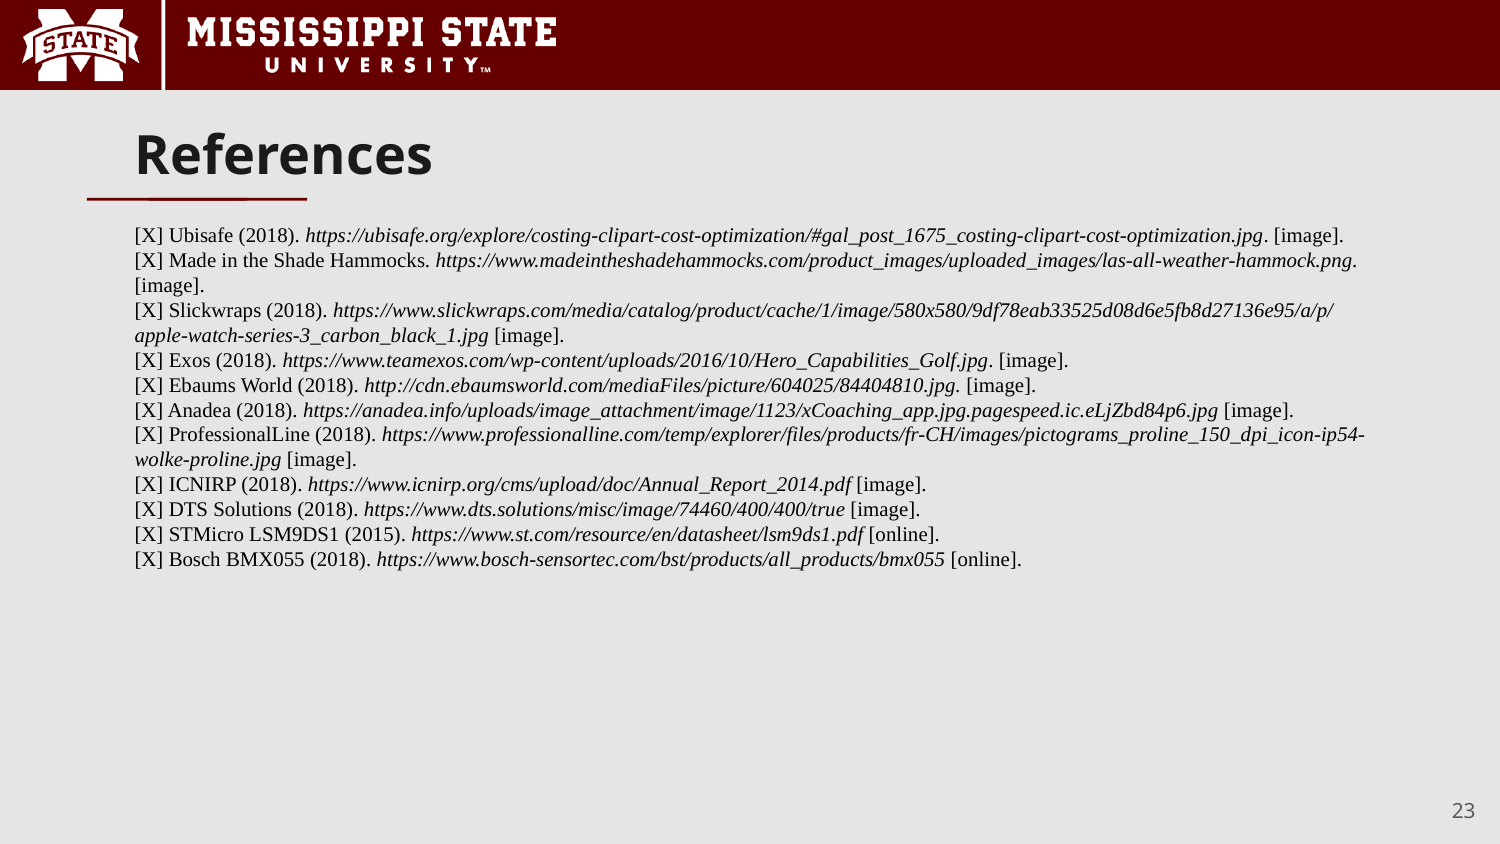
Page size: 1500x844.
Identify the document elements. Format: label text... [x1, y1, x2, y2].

title References [119, 105, 1381, 193]
picture [22, 0, 556, 90]
slide_number ‹#› [1400, 779, 1491, 844]
list [X] Ubisafe (2018). https://ubisafe.org/explore/costing-clipart-cost-optimization/#gal_post_1675_costing-clipart-cost-optimization.jpg. [image]. [X] Made in the Shade Hammocks. https://www.madeintheshadehammocks.com/product_images/uploaded_images/las-all-weather-hammock.png. [image]. [X] Slickwraps (2018). https://www.slickwraps.com/media/catalog/product/cache/1/image/580x580/9df78eab33525d08d6e5fb8d27136e95/a/p/apple-watch-series-3_carbon_black_1.jpg [image]. [X] Exos (2018). https://www.teamexos.com/wp-content/uploads/2016/10/Hero_Capabilities_Golf.jpg. [image]. [X] Ebaums World (2018). http://cdn.ebaumsworld.com/mediaFiles/picture/604025/84404810.jpg. [image]. [X] Anadea (2018). https://anadea.info/uploads/image_attachment/image/1123/xCoaching_app.jpg.pagespeed.ic.eLjZbd84p6.jpg [image]. [X] ProfessionalLine (2018). https://www.professionalline.com/temp/explorer/files/products/fr-CH/images/pictograms_proline_150_dpi_icon-ip54-wolke-proline.jpg [image]. [X] ICNIRP (2018). https://www.icnirp.org/cms/upload/doc/Annual_Report_2014.pdf [image]. [X] DTS Solutions (2018). https://www.dts.solutions/misc/image/74460/400/400/true [image]. [X] STMicro LSM9DS1 (2015). https://www.st.com/resource/en/datasheet/lsm9ds1.pdf [online]. [X] Bosch BMX055 (2018). https://www.bosch-sensortec.com/bst/products/all_products/bmx055 [online]. [119, 206, 1381, 844]
